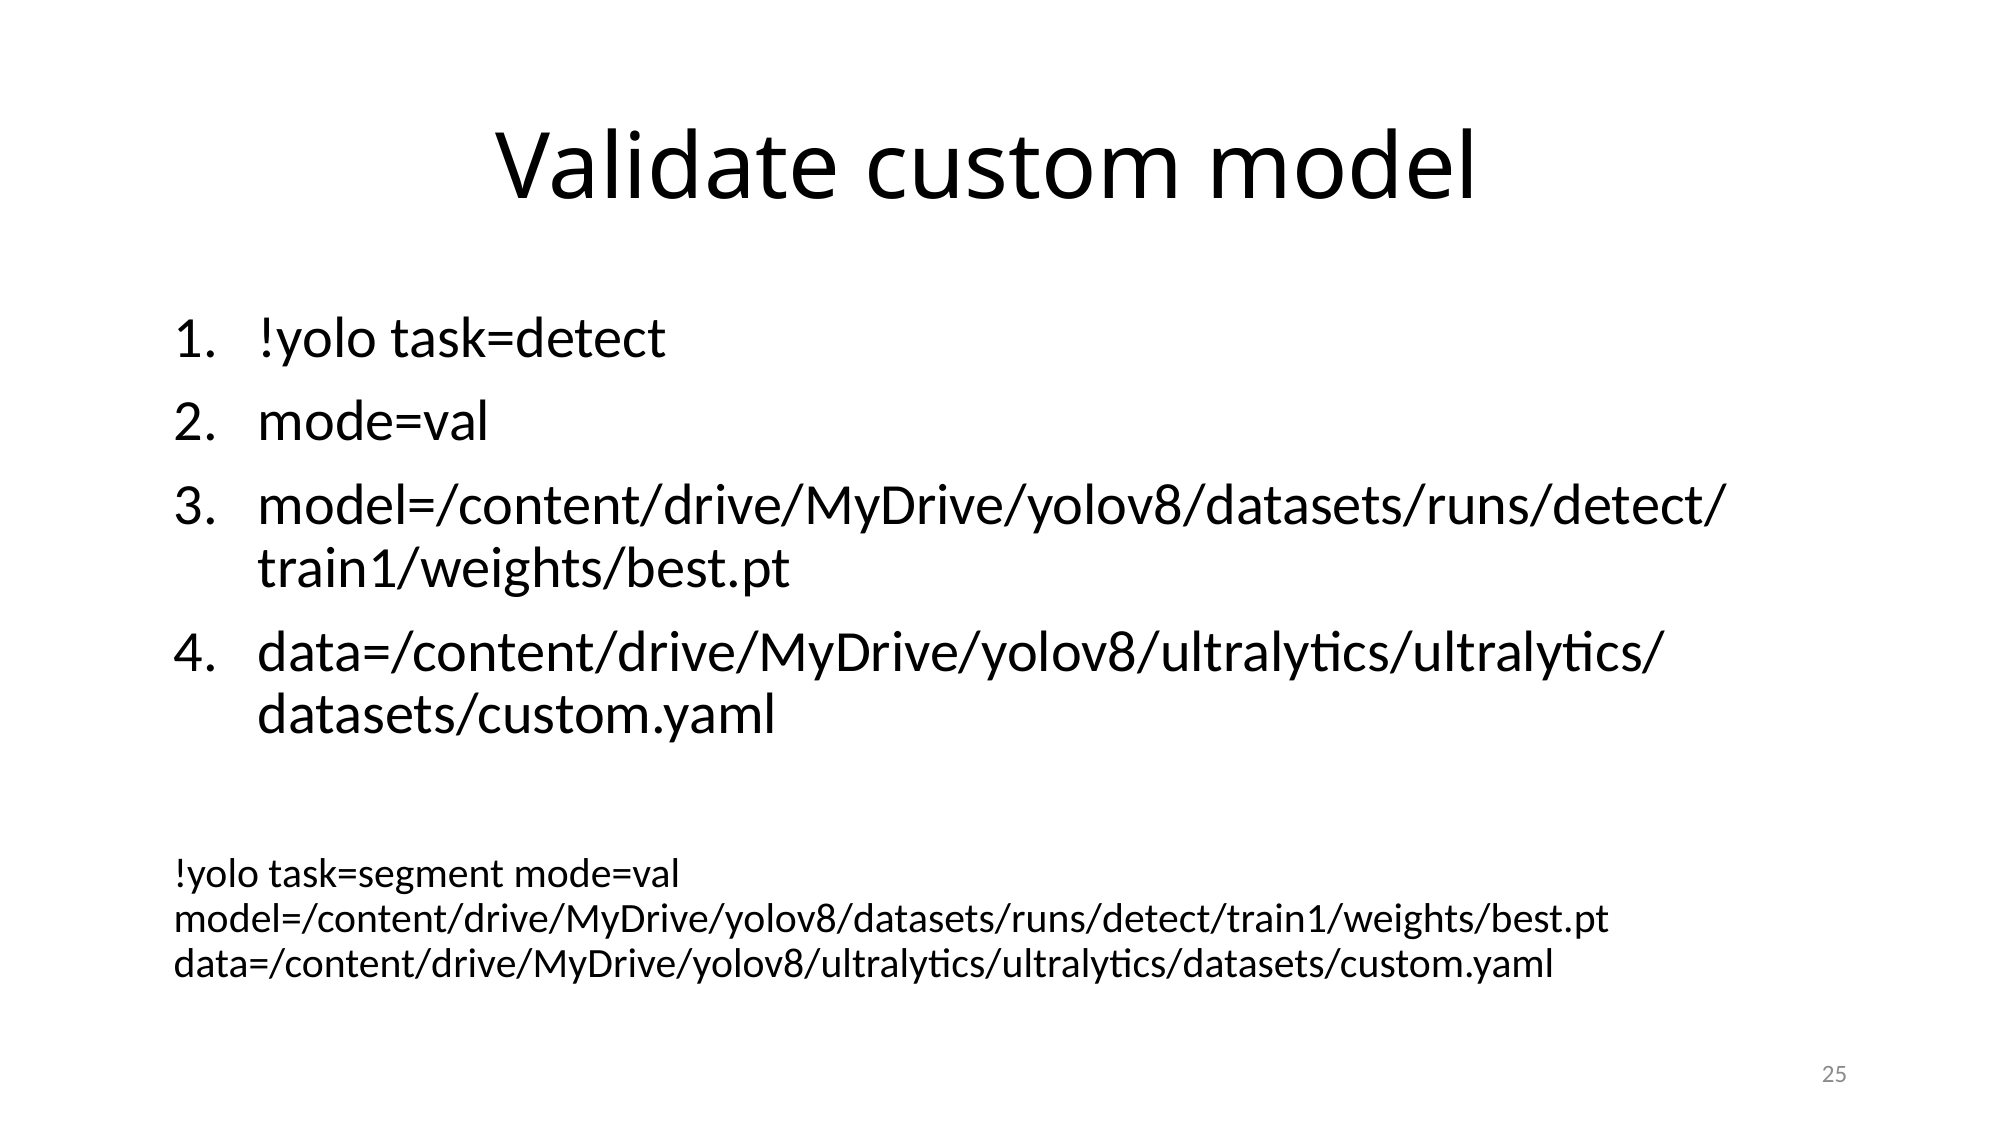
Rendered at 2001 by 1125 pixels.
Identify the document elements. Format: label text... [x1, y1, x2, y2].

title Validate custom model [137, 59, 1863, 278]
slide_number 25 [1412, 1042, 1863, 1103]
list !yolo task=detect mode=val model=/content/drive/MyDrive/yolov8/datasets/runs/detect/train1/weights/best.pt data=/content/drive/MyDrive/yolov8/ultralytics/ultralytics/datasets/custom.yaml !yolo task=segment mode=val model=/content/drive/MyDrive/yolov8/datasets/runs/detect/train1/weights/best.pt data=/content/drive/MyDrive/yolov8/ultralytics/ultralytics/datasets/custom.yaml [158, 299, 1792, 1023]
